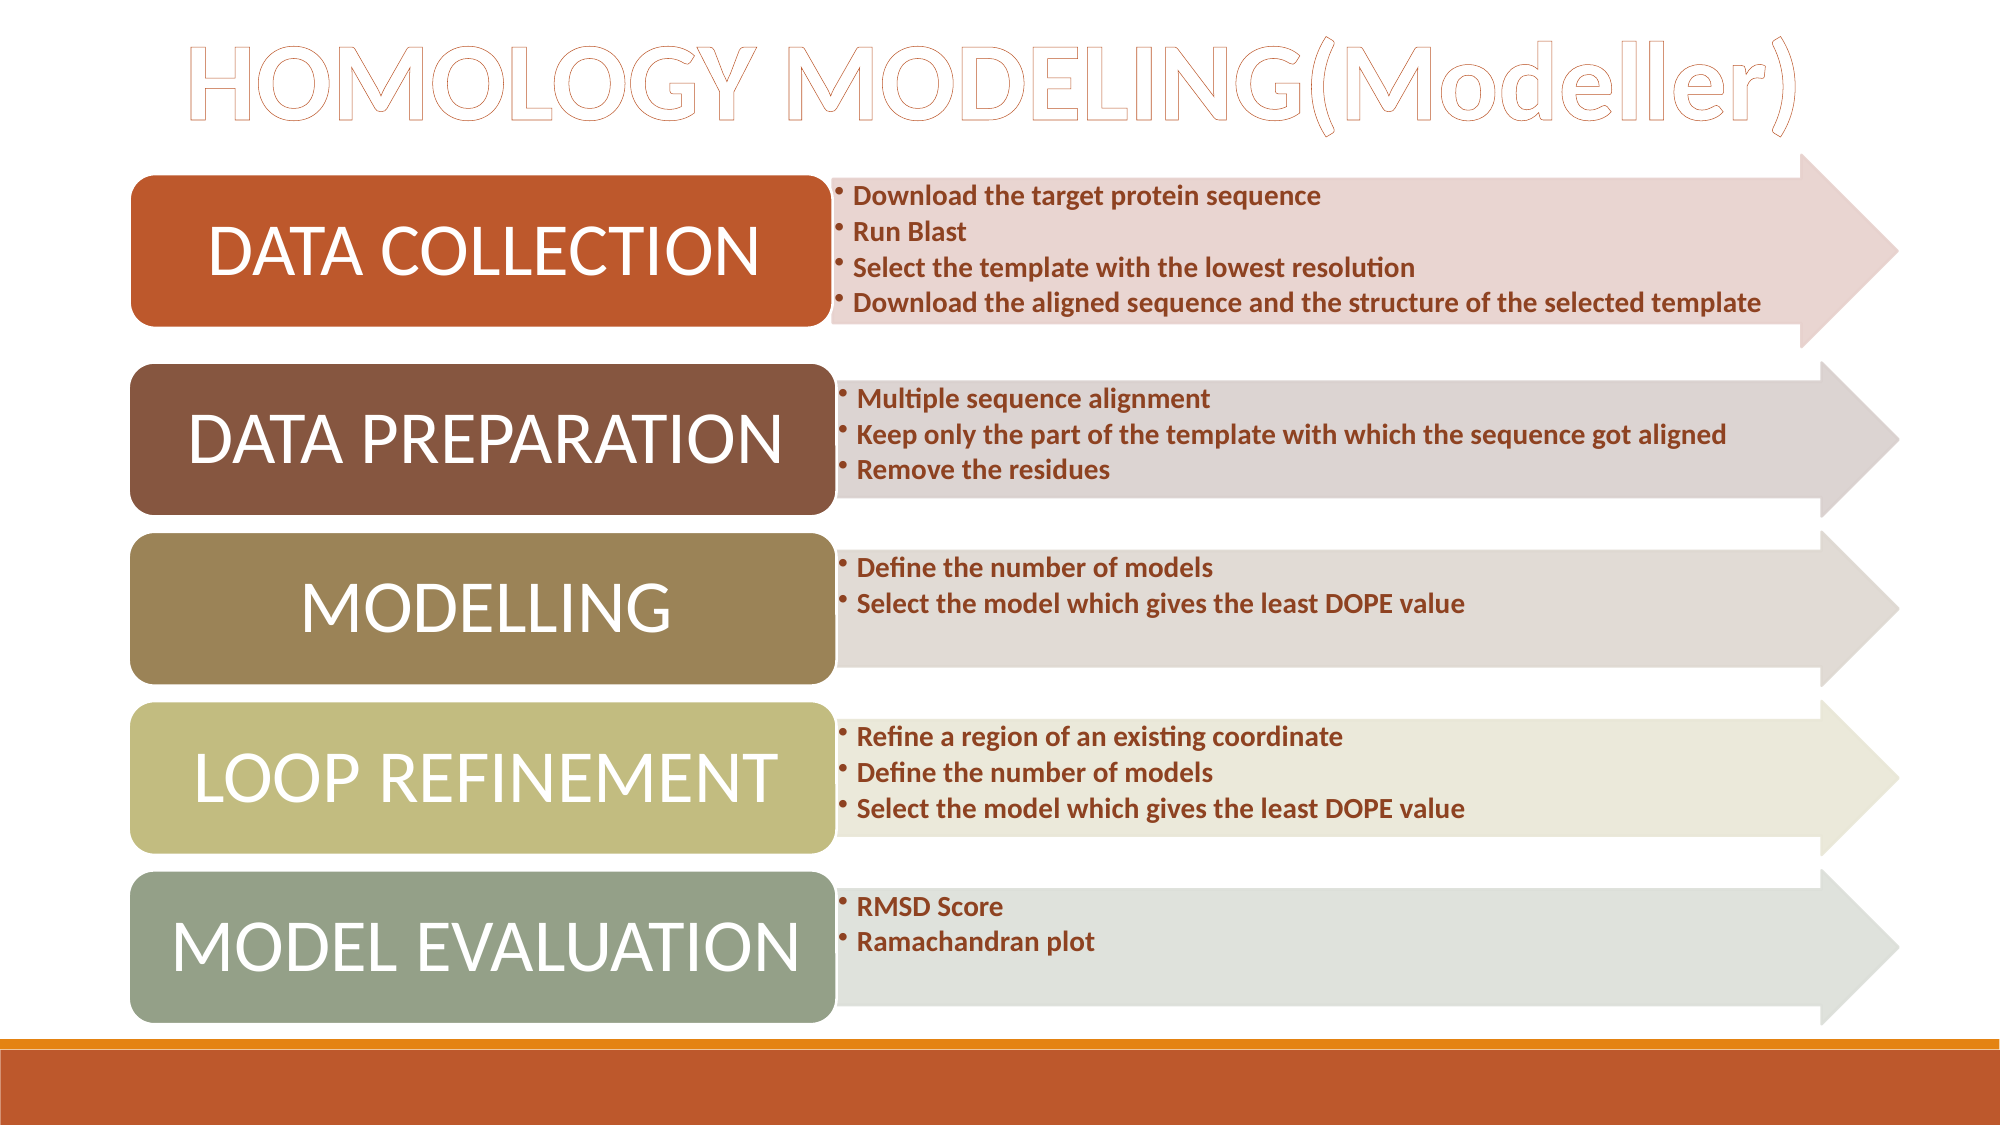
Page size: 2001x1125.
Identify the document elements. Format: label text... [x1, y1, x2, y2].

text_box HOMOLOGY MODELING(Modeller) [169, 0, 1819, 150]
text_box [128, 154, 1899, 1025]
